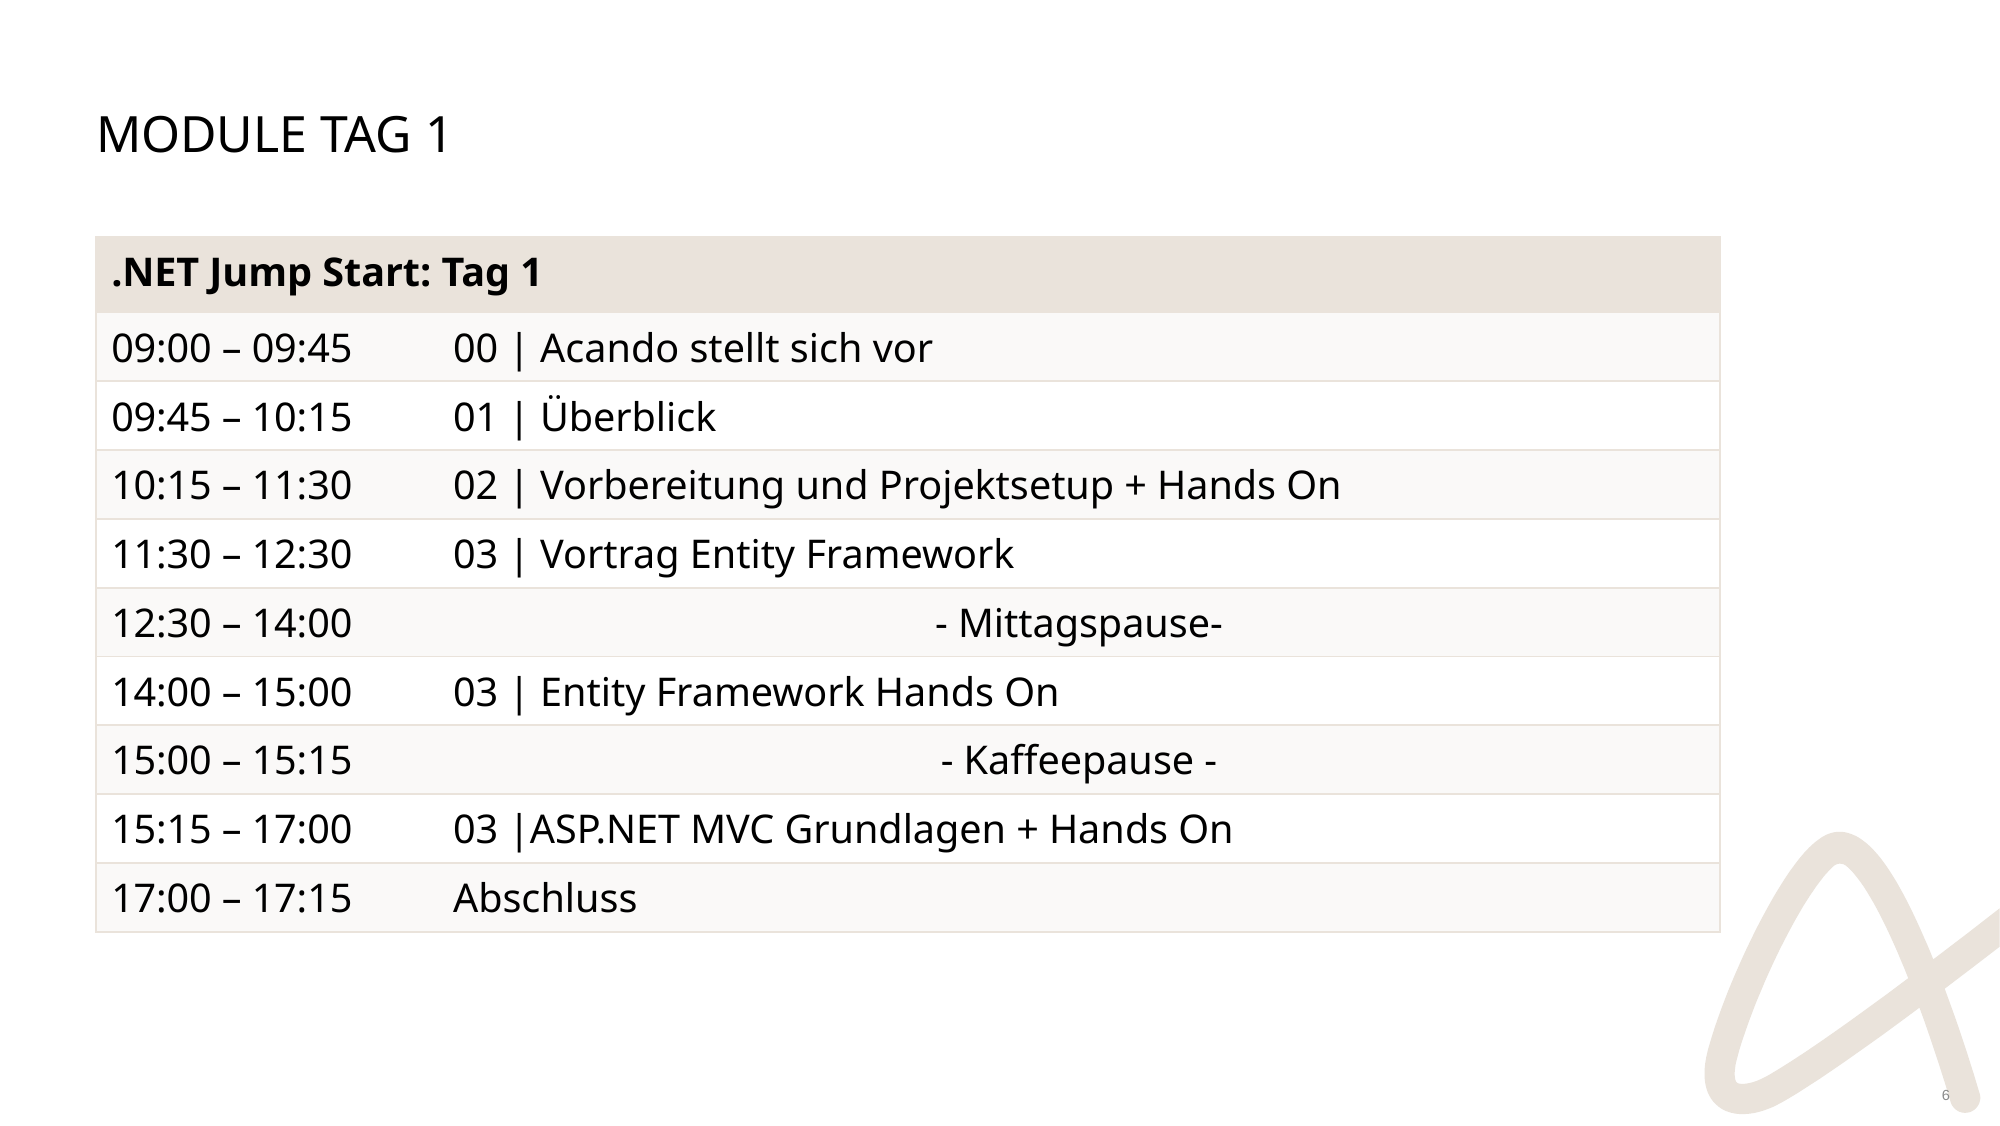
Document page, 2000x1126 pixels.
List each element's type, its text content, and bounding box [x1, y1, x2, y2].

table_cell 01 | Überblick [438, 382, 1719, 449]
table_cell 03 | Vortrag Entity Framework [438, 520, 1719, 587]
table_cell 12:30 – 14:00 [97, 589, 438, 656]
table_header .NET Jump Start: Tag 1 [97, 238, 1719, 312]
table_cell 09:00 – 09:45 [97, 313, 438, 380]
table_cell 00 | Acando stellt sich vor [438, 313, 1719, 380]
table_cell 17:00 – 17:15 [97, 864, 438, 931]
table_cell 03 | Entity Framework Hands On [438, 657, 1719, 724]
table_cell - Kaffeepause - [438, 726, 1719, 793]
table_cell 03 |ASP.NET MVC Grundlagen + Hands On [438, 795, 1719, 862]
table_cell 14:00 – 15:00 [97, 657, 438, 724]
table_cell 11:30 – 12:30 [97, 520, 438, 587]
slide_number 6 [1903, 1082, 1950, 1108]
title Module Tag 1 [96, 36, 1904, 172]
table_cell 15:15 – 17:00 [97, 795, 438, 862]
table_cell 10:15 – 11:30 [97, 451, 438, 518]
table_cell Abschluss [438, 864, 1719, 931]
table_cell 15:00 – 15:15 [97, 726, 438, 793]
table_cell - Mittagspause- [438, 589, 1719, 656]
table_cell 02 | Vorbereitung und Projektsetup + Hands On [438, 451, 1719, 518]
table_cell 09:45 – 10:15 [97, 382, 438, 449]
